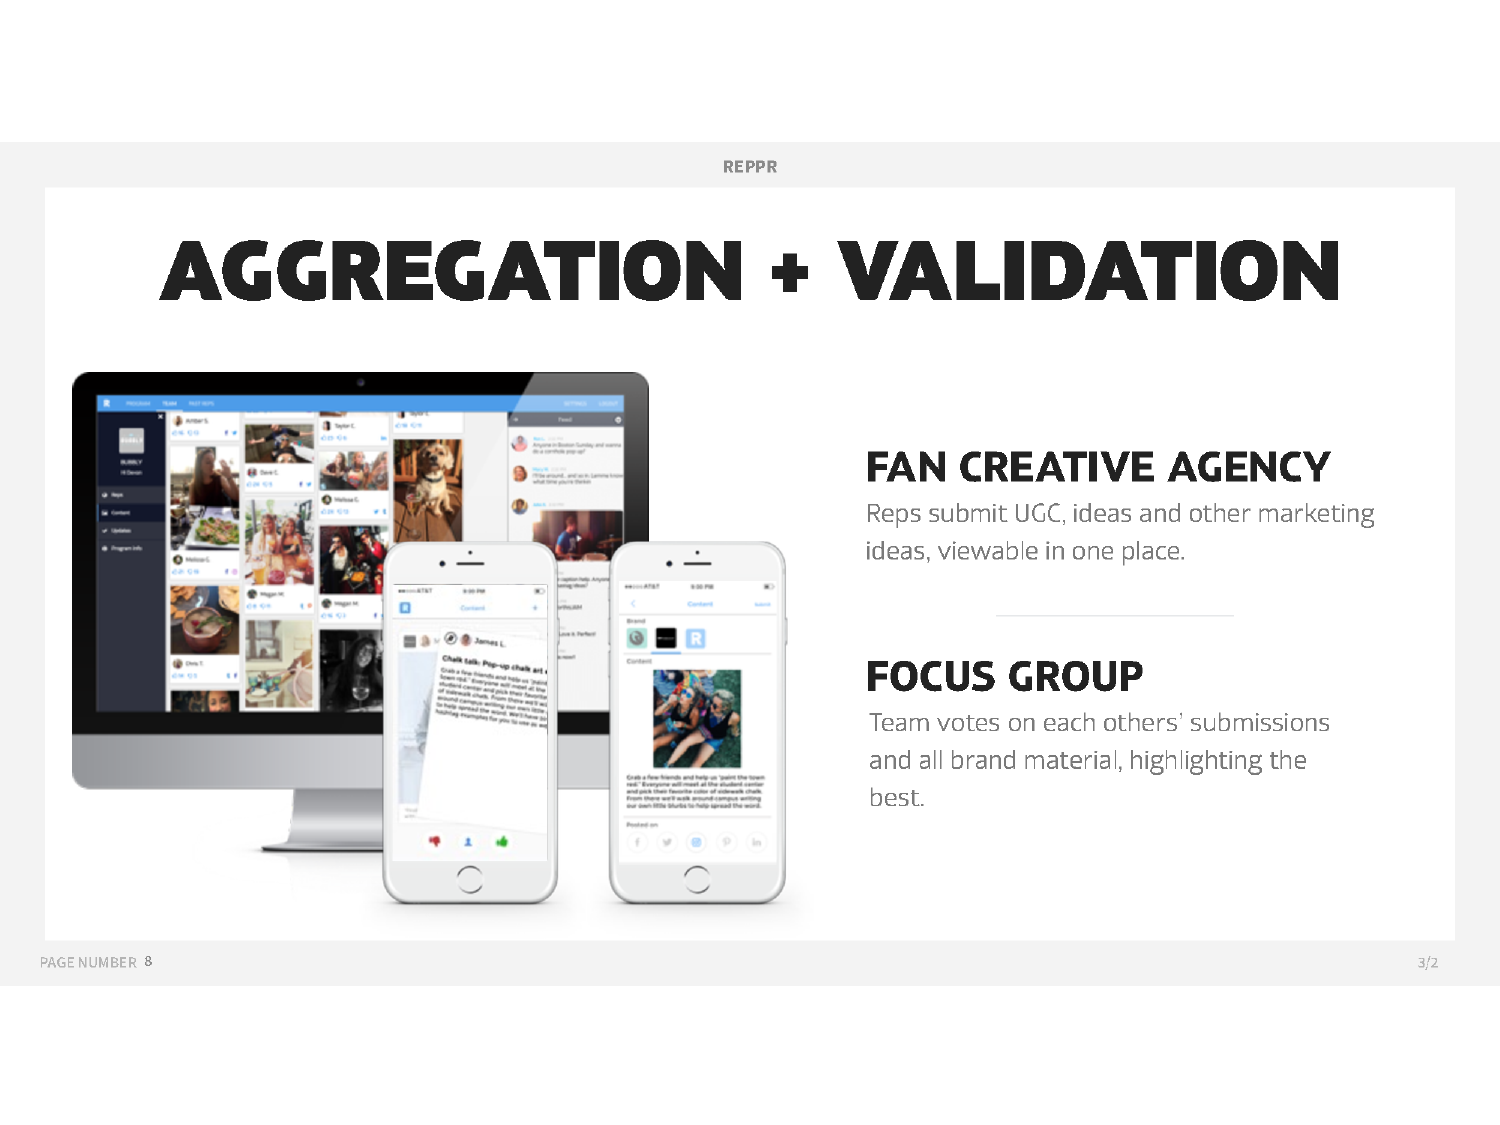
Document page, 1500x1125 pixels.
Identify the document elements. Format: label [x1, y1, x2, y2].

picture [0, 141, 1500, 987]
